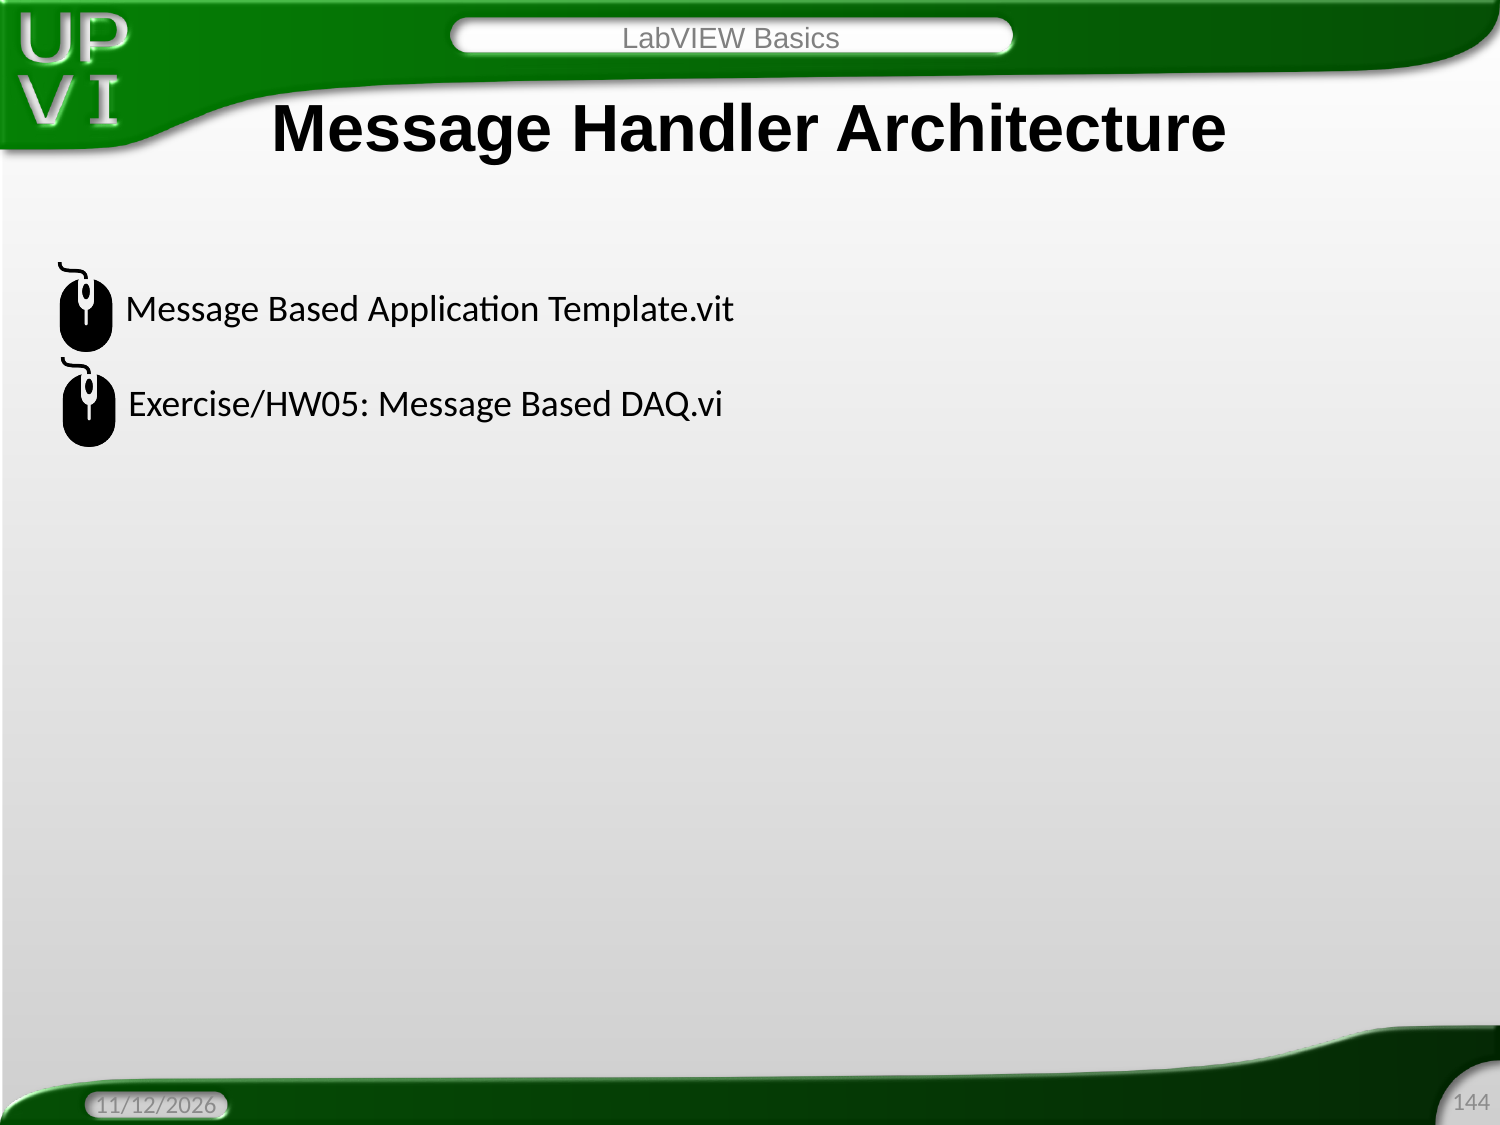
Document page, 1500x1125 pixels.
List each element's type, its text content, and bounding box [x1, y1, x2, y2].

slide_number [75, 1073, 238, 1125]
slide_number 144 [1155, 1069, 1500, 1125]
picture [0, 0, 1500, 1125]
text_box Exercise/HW05: Message Based DAQ.vi [138, 371, 739, 432]
title Message Handler Architecture [75, 75, 1425, 175]
footer LabVIEW Basics [450, 6, 1013, 67]
text_box Message Based Application Template.vit [135, 276, 751, 337]
